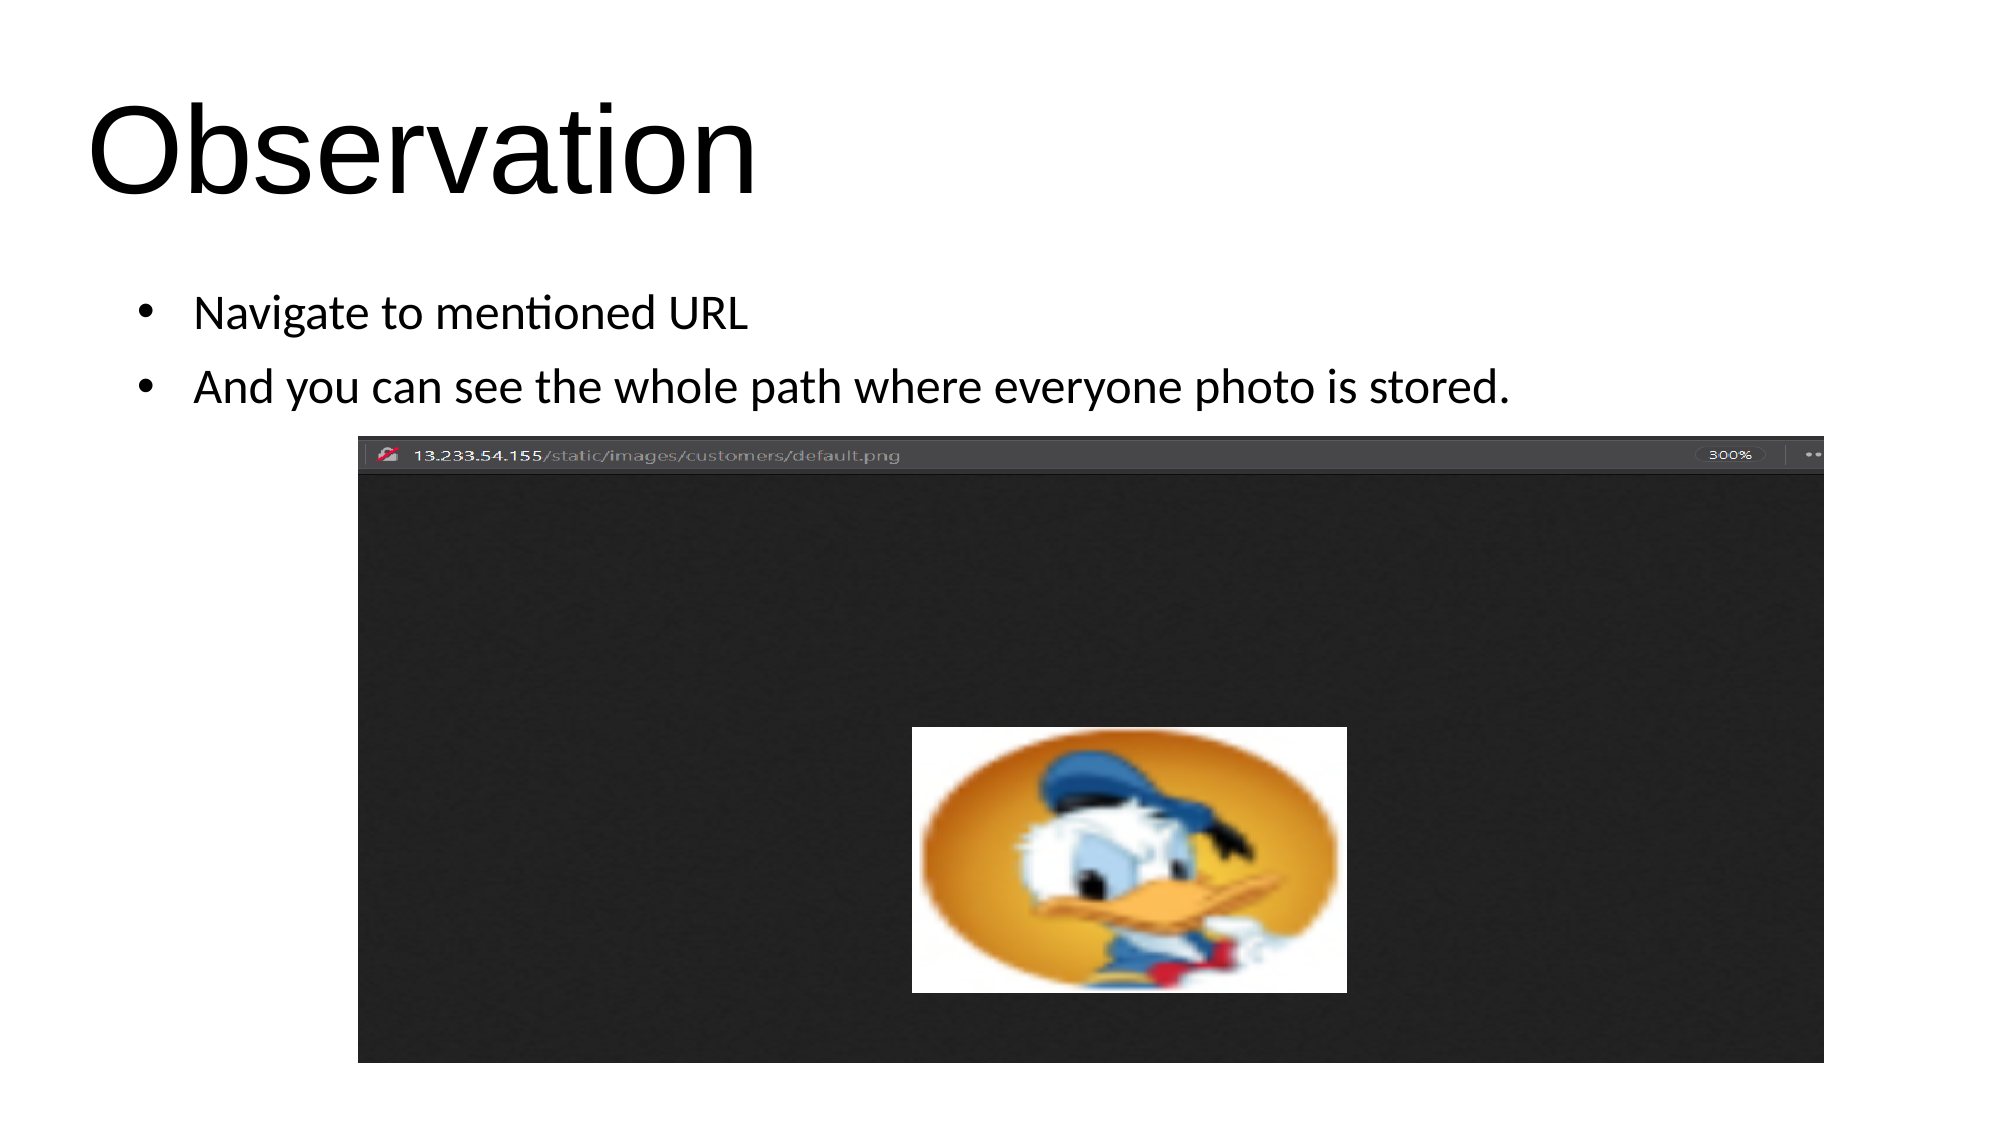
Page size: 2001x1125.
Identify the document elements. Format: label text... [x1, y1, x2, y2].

picture [358, 436, 1824, 1063]
subtitle Navigate to mentioned URL And you can see the whole path where everyone photo is stored. [122, 278, 1622, 457]
title Observation [71, 50, 1572, 229]
